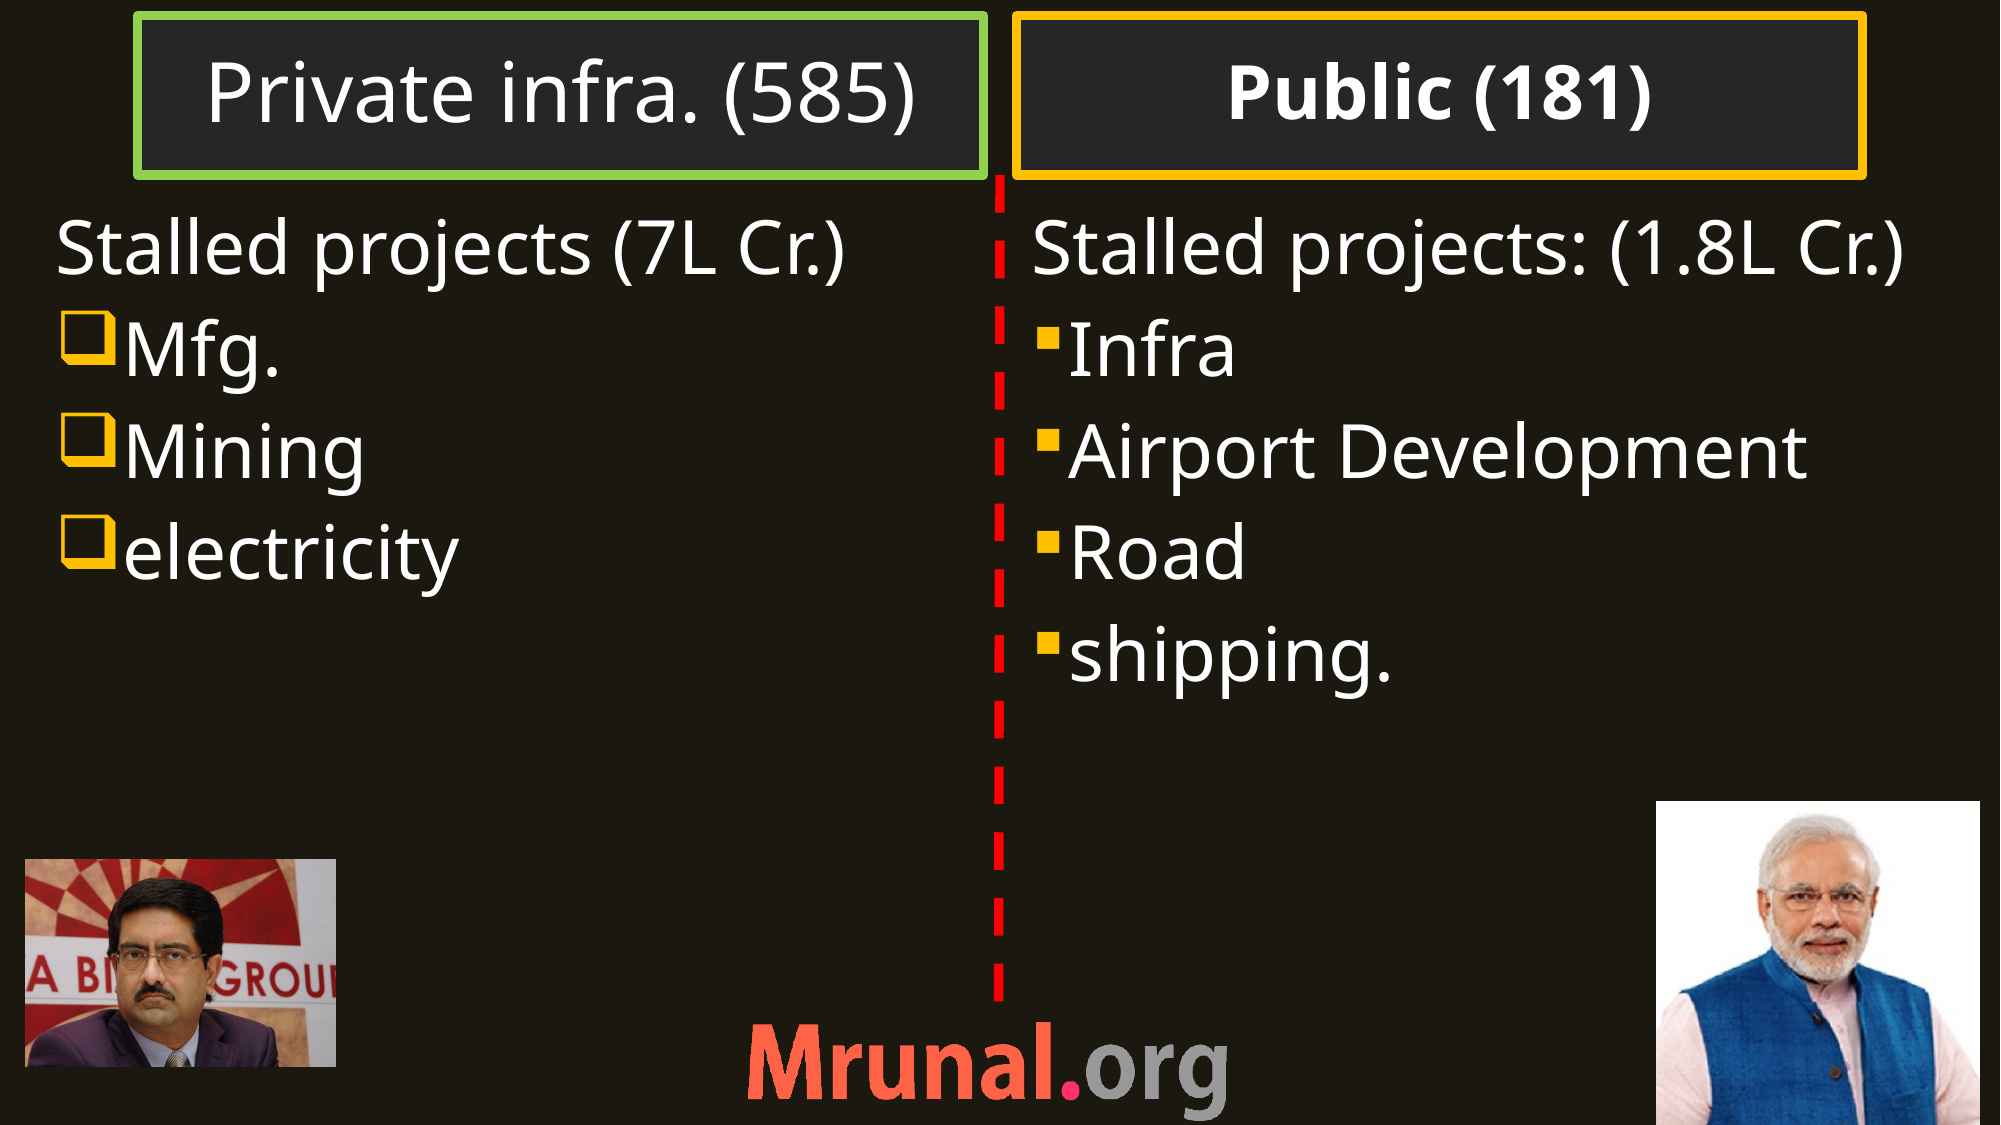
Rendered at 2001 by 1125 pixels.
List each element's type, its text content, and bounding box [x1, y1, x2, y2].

list Private infra. (585) [133, 11, 988, 180]
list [25, 859, 336, 1067]
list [1655, 801, 1981, 1125]
picture [741, 1005, 1230, 1125]
list Public (181) [1012, 11, 1867, 180]
list Stalled projects (7L Cr.) Mfg. Mining electricity [40, 202, 984, 1019]
list Stalled projects: (1.8L Cr.) Infra Airport Development Road shipping. [1016, 202, 1960, 1016]
